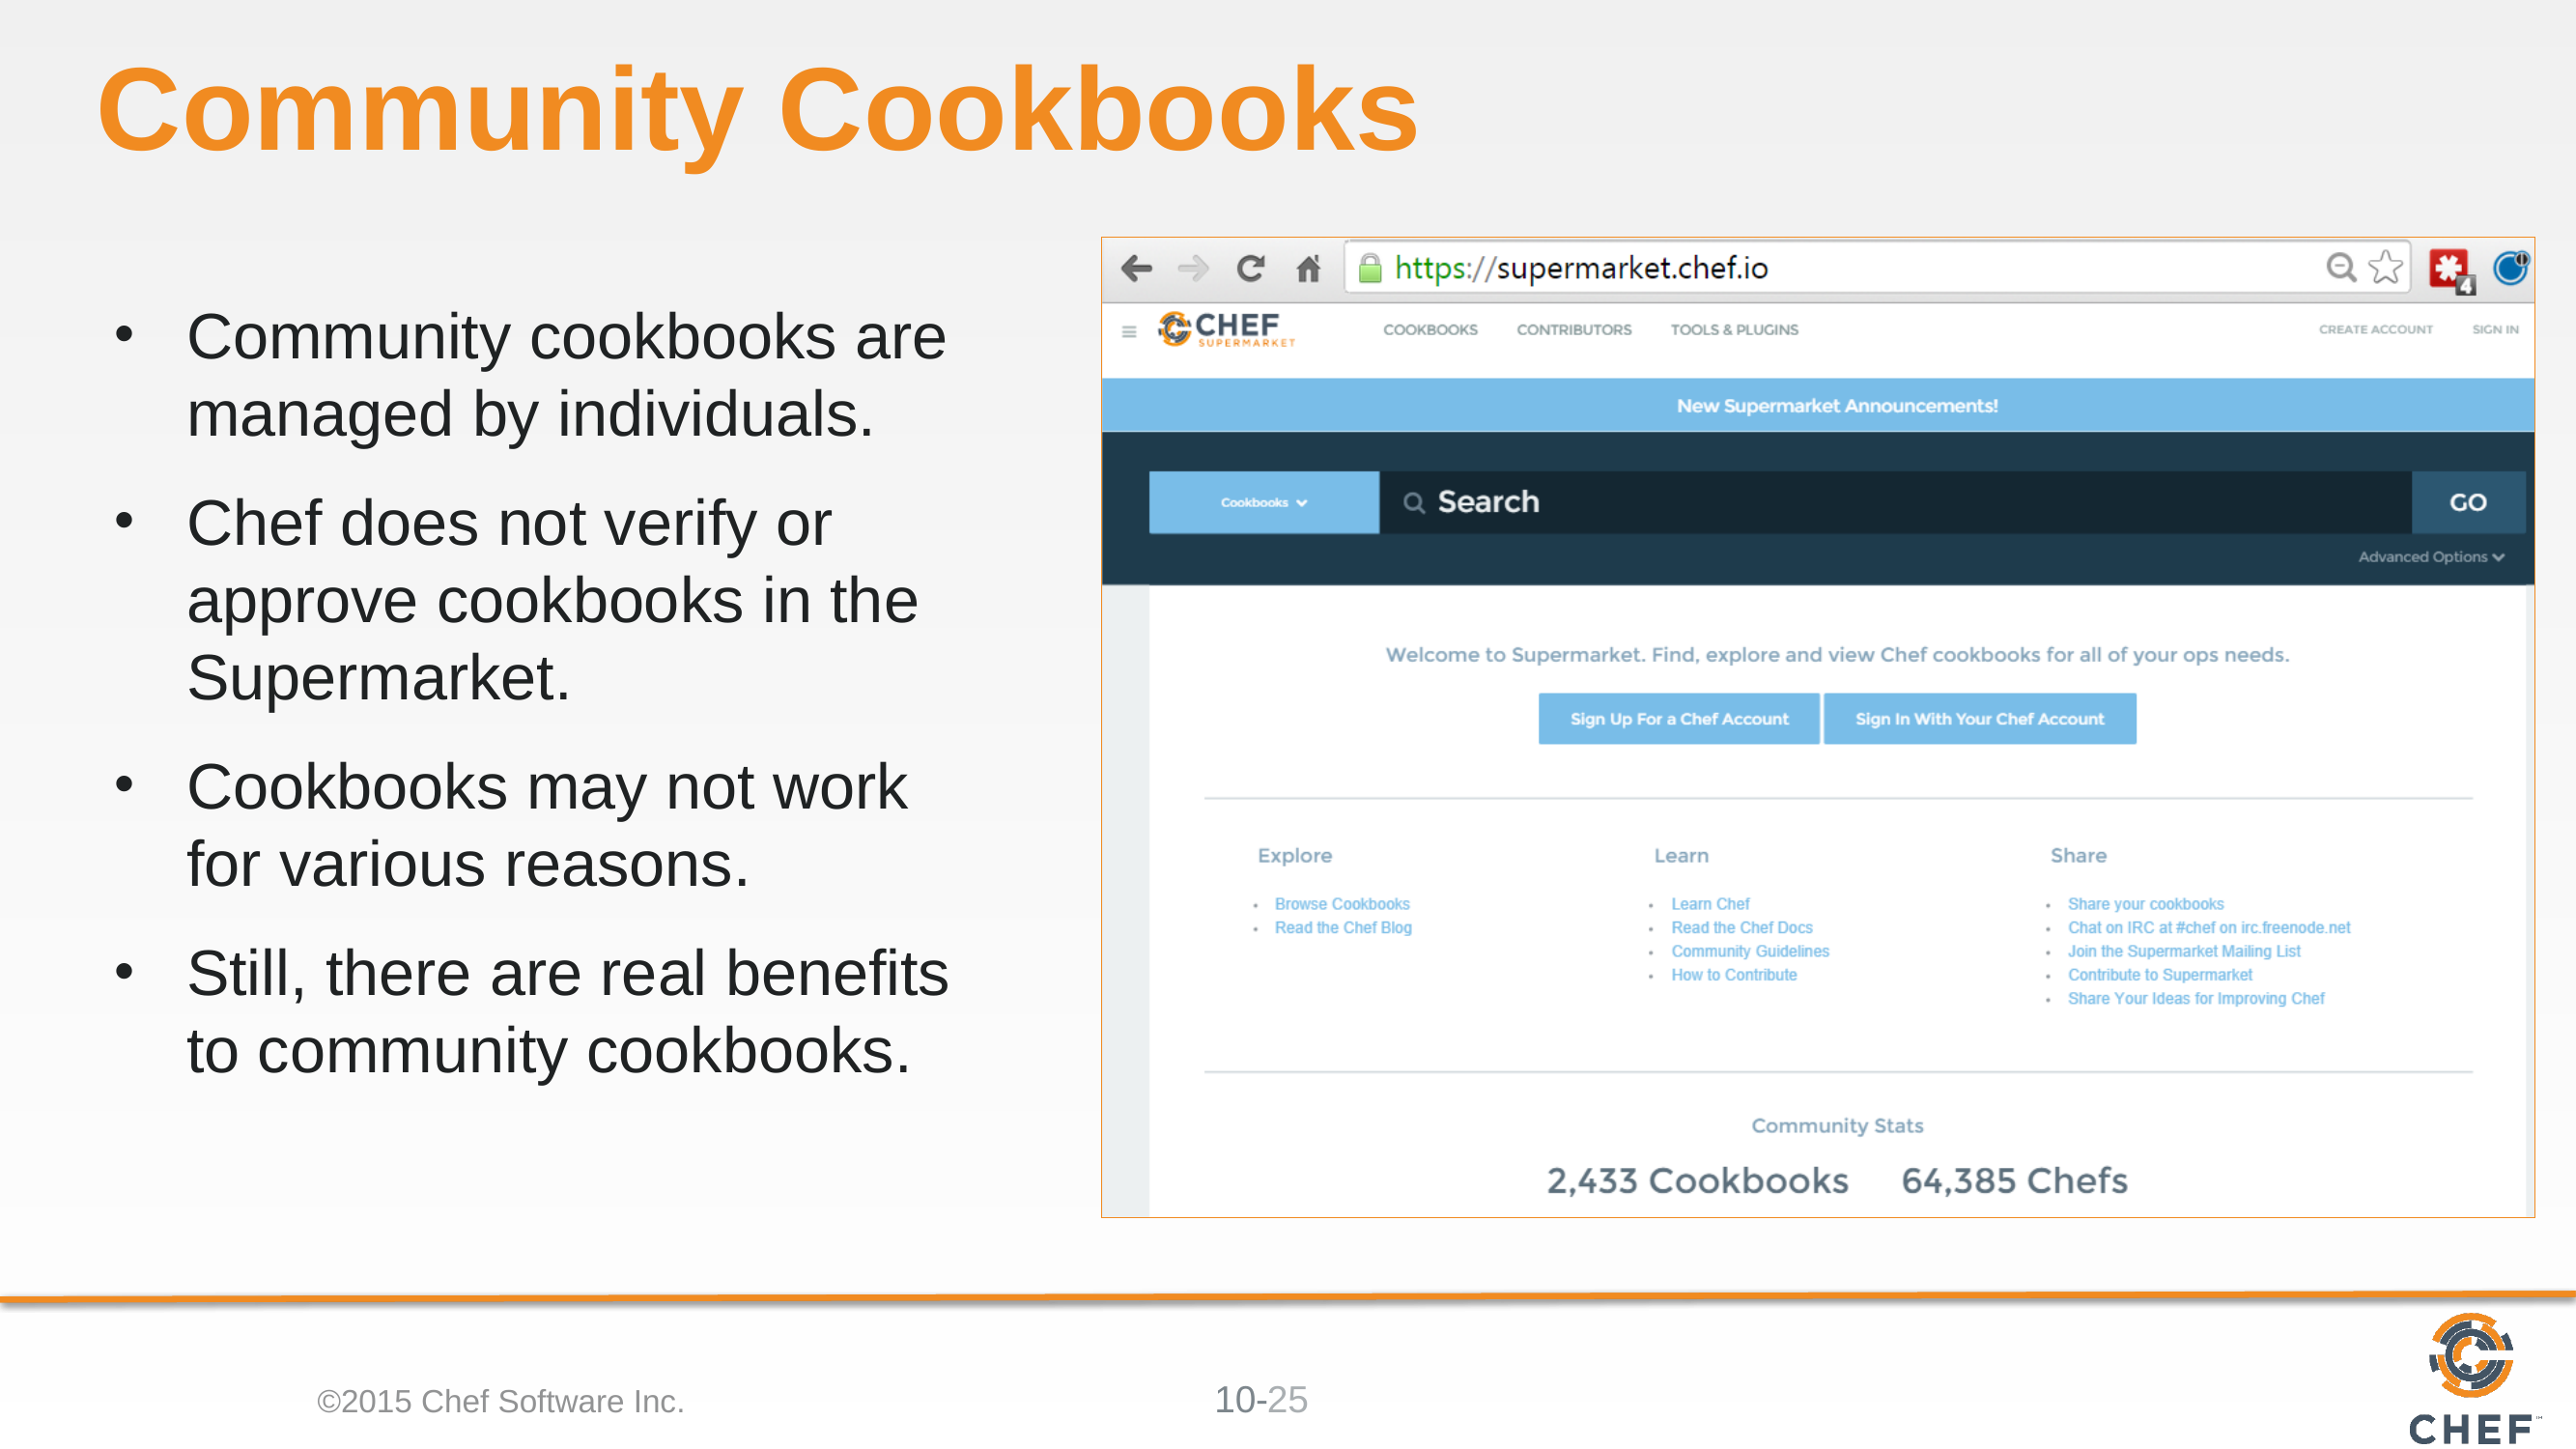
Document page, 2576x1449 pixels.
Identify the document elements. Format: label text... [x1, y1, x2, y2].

slide_number 25 [998, 1359, 1578, 1437]
picture [1100, 236, 2536, 1218]
picture [2399, 1297, 2550, 1449]
list Community cookbooks are managed by individuals. Chef does not verify or approve cookbooks in the Supermarket. Cookbooks may not work for various reasons. Still, there are real benefits to community cookbooks. [17, 294, 965, 1142]
title Community Cookbooks [96, 48, 2463, 180]
footer ©2015 Chef Software Inc. [51, 1359, 952, 1440]
